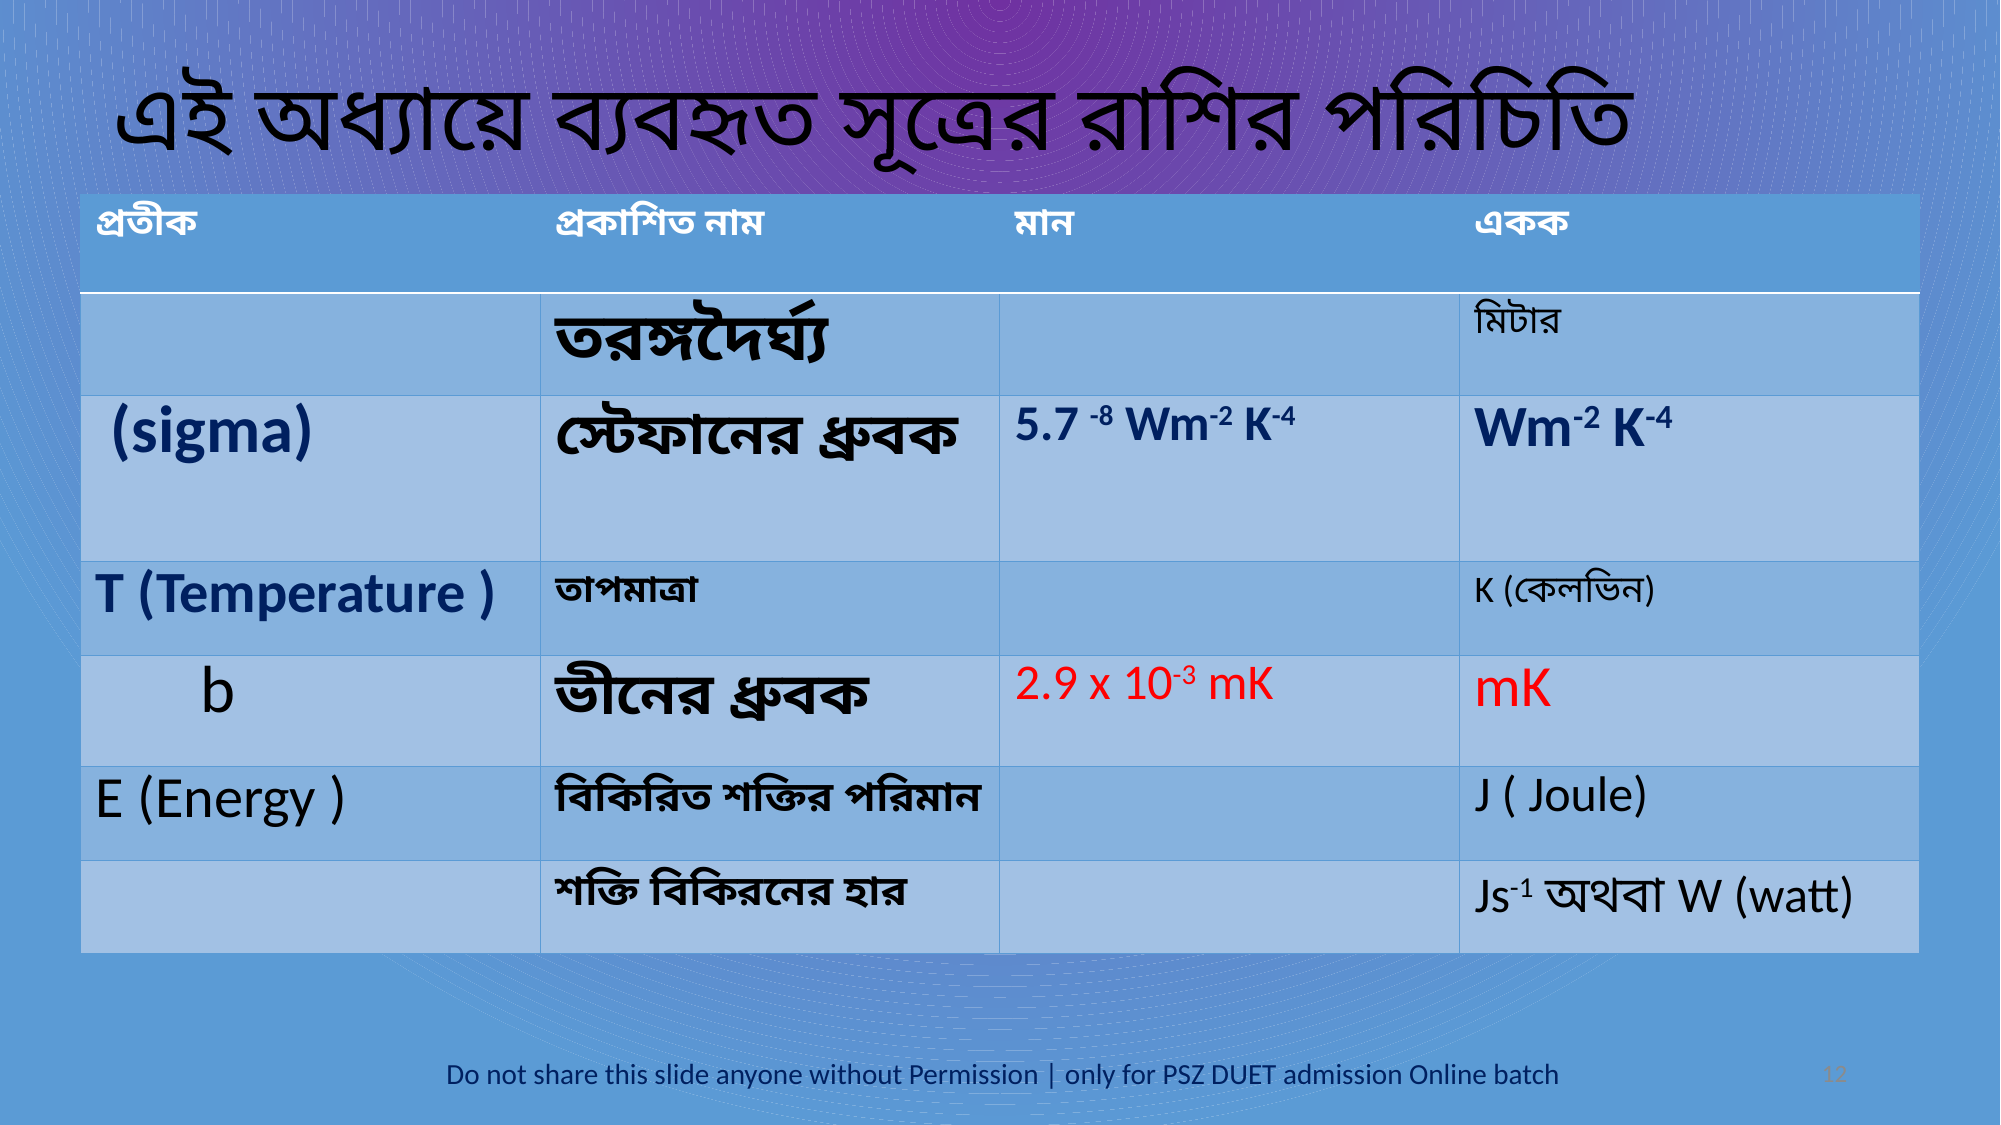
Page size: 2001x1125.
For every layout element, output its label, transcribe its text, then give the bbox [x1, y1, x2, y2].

slide_number 12 [1805, 1042, 1863, 1103]
footer Do not share this slide anyone without Permission | only for PSZ DUET admission Online batch [208, 1042, 1805, 1103]
text_box এই অধ্যায়ে ব্যবহৃত সূত্রের রাশির পরিচিতি [99, 51, 1957, 177]
